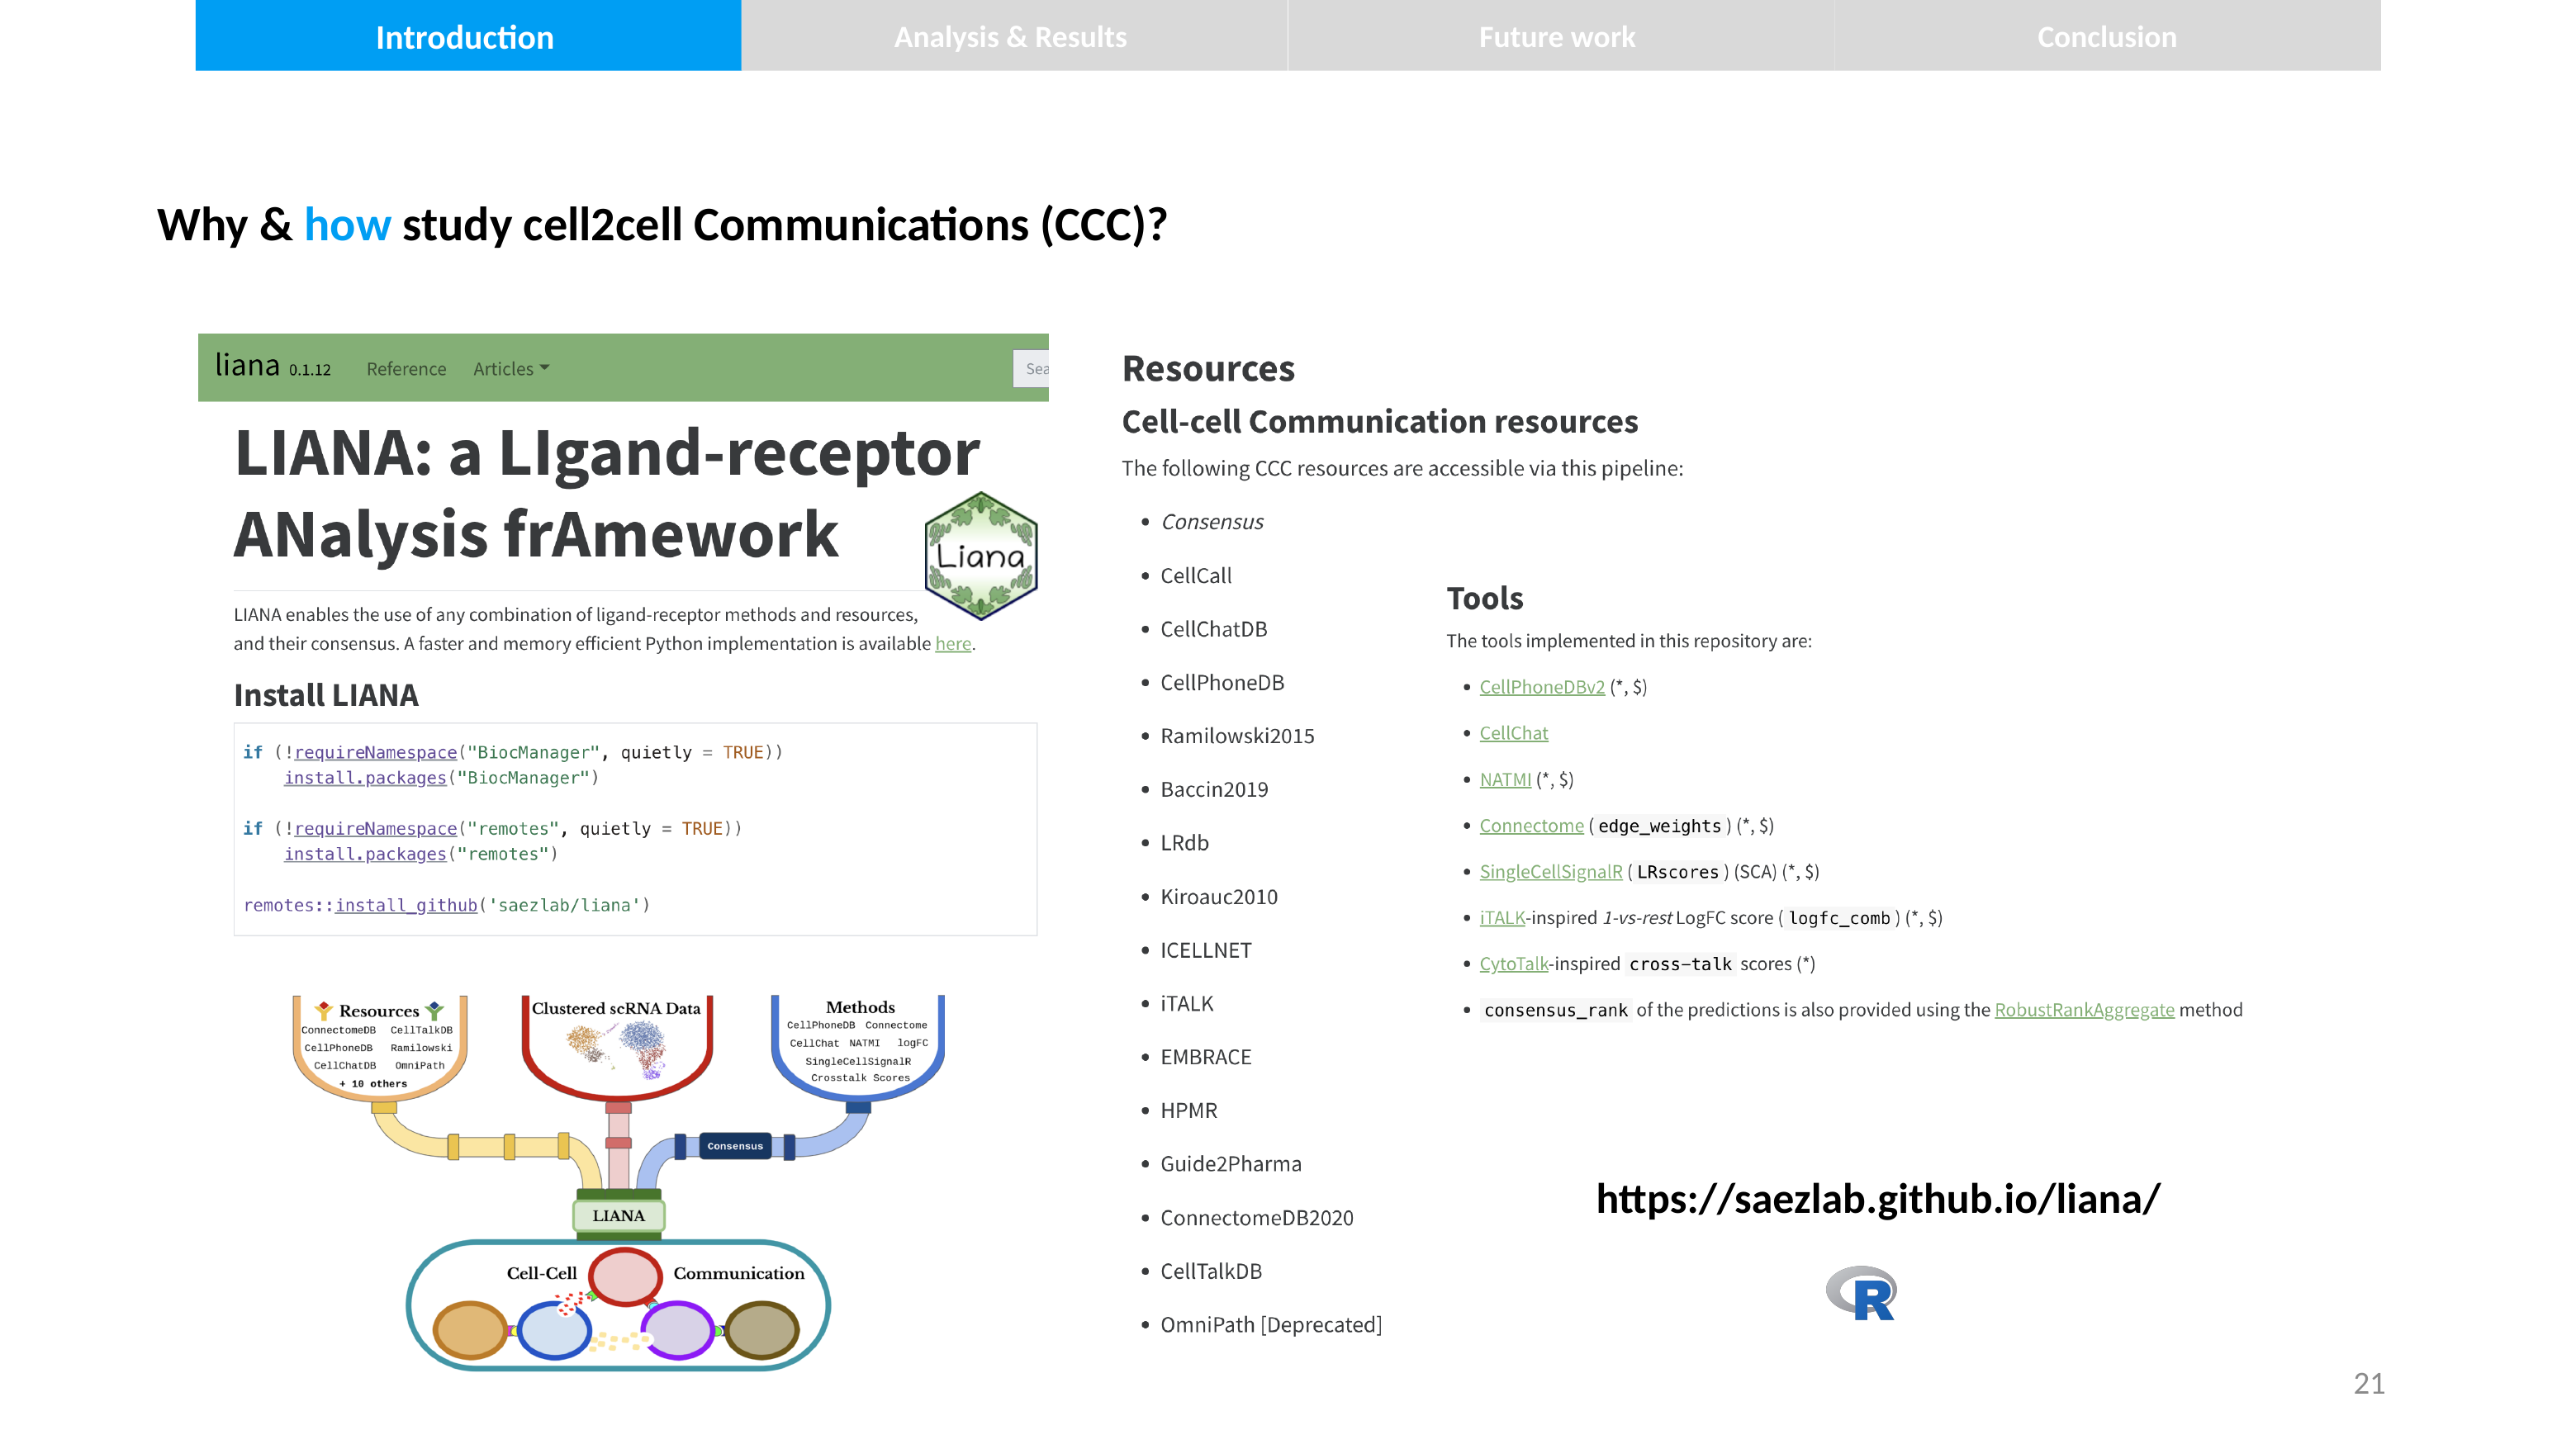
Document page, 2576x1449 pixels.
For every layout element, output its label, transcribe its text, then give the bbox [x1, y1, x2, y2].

text_box Analysis & Results [741, 0, 1288, 72]
picture [198, 334, 1049, 950]
picture [273, 984, 945, 1376]
text_box Conclusion [1834, 0, 2382, 72]
text_box Why & how study cell2cell Communications (CCC)? [145, 186, 1434, 257]
text_box Introduction [195, 0, 741, 72]
slide_number 21 [1819, 1342, 2399, 1420]
text_box https://saezlab.github.io/liana/ [1710, 1164, 2272, 1229]
picture [1826, 1266, 1897, 1321]
picture [1096, 335, 2256, 1352]
text_box Future work [1288, 0, 1834, 72]
